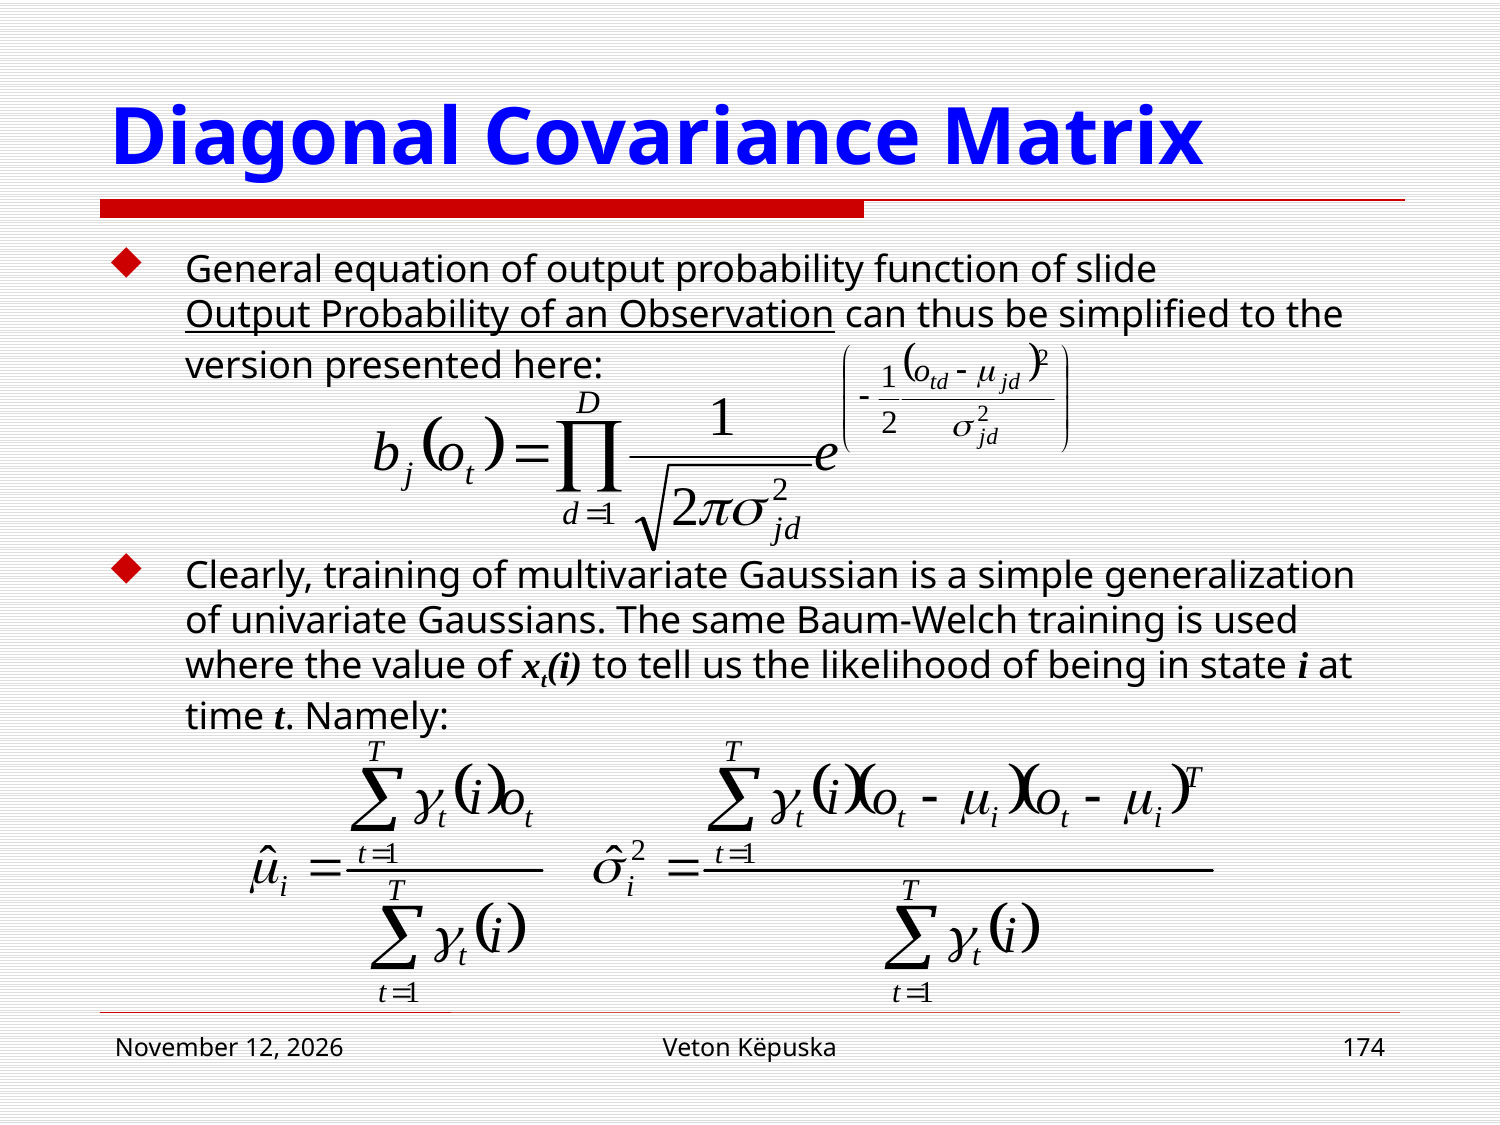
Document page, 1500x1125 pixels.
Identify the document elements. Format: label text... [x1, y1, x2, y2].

list General equation of output probability function of slide Output Probability of an Observation can thus be simplified to the version presented here: Clearly, training of multivariate Gaussian is a simple generalization of univariate Gaussians. The same Baum-Welch training is used where the value of xt(i) to tell us the likelihood of being in state i at time t. Namely: [92, 237, 1406, 988]
title Diagonal Covariance Matrix [93, 49, 1407, 188]
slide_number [99, 1024, 426, 1103]
slide_number 174 [1074, 1024, 1401, 1103]
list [365, 335, 1084, 565]
footer Veton Këpuska [512, 1024, 988, 1103]
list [239, 728, 1223, 1013]
